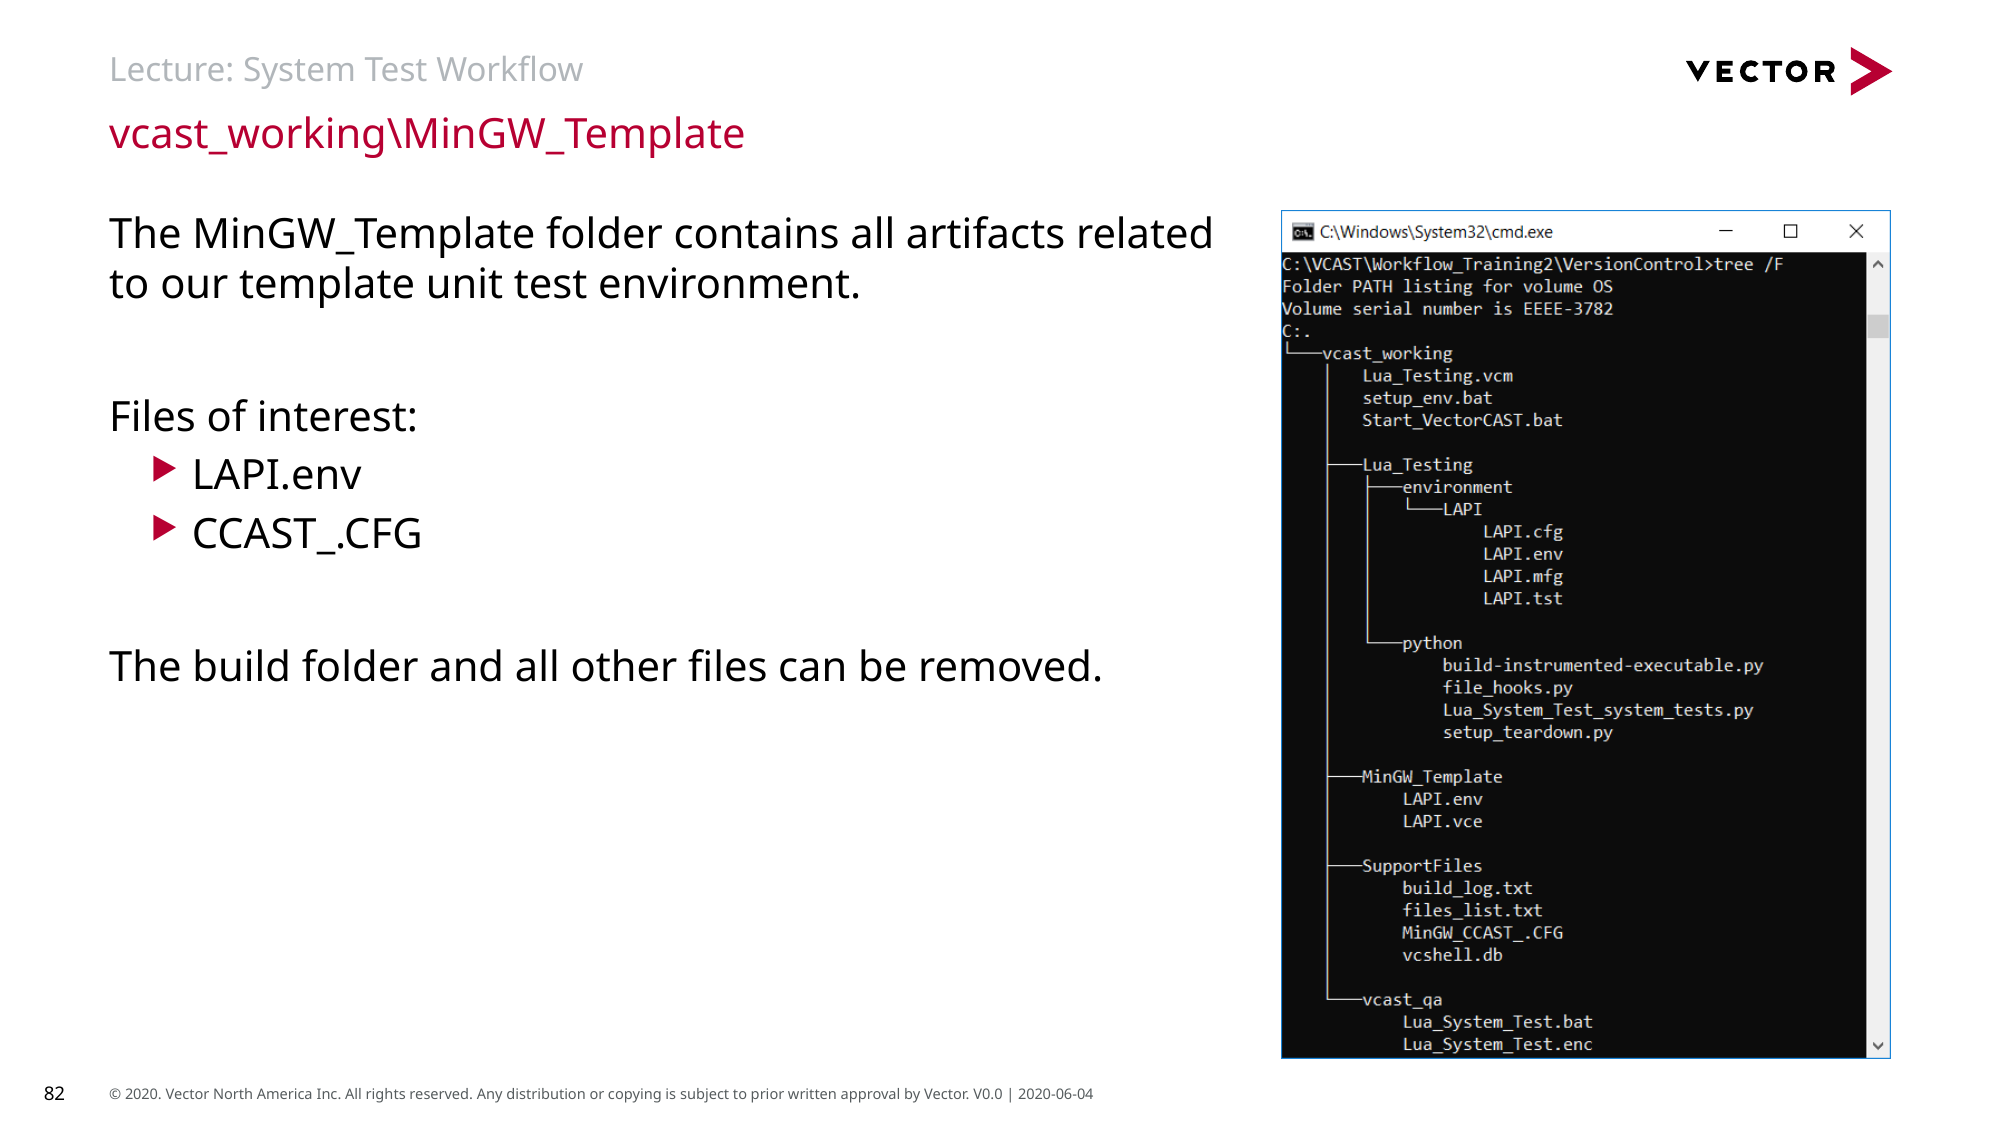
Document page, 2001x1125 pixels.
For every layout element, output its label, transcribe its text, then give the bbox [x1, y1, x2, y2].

picture [1281, 210, 1891, 1059]
title Lecture: System Test Workflow [109, 41, 1577, 89]
list vcast_working\MinGW_Template [109, 103, 1577, 157]
list The MinGW_Template folder contains all artifacts related to our template unit test environment. Files of interest: LAPI.env CCAST_.CFG The build folder and all other files can be removed. [109, 206, 1256, 1063]
